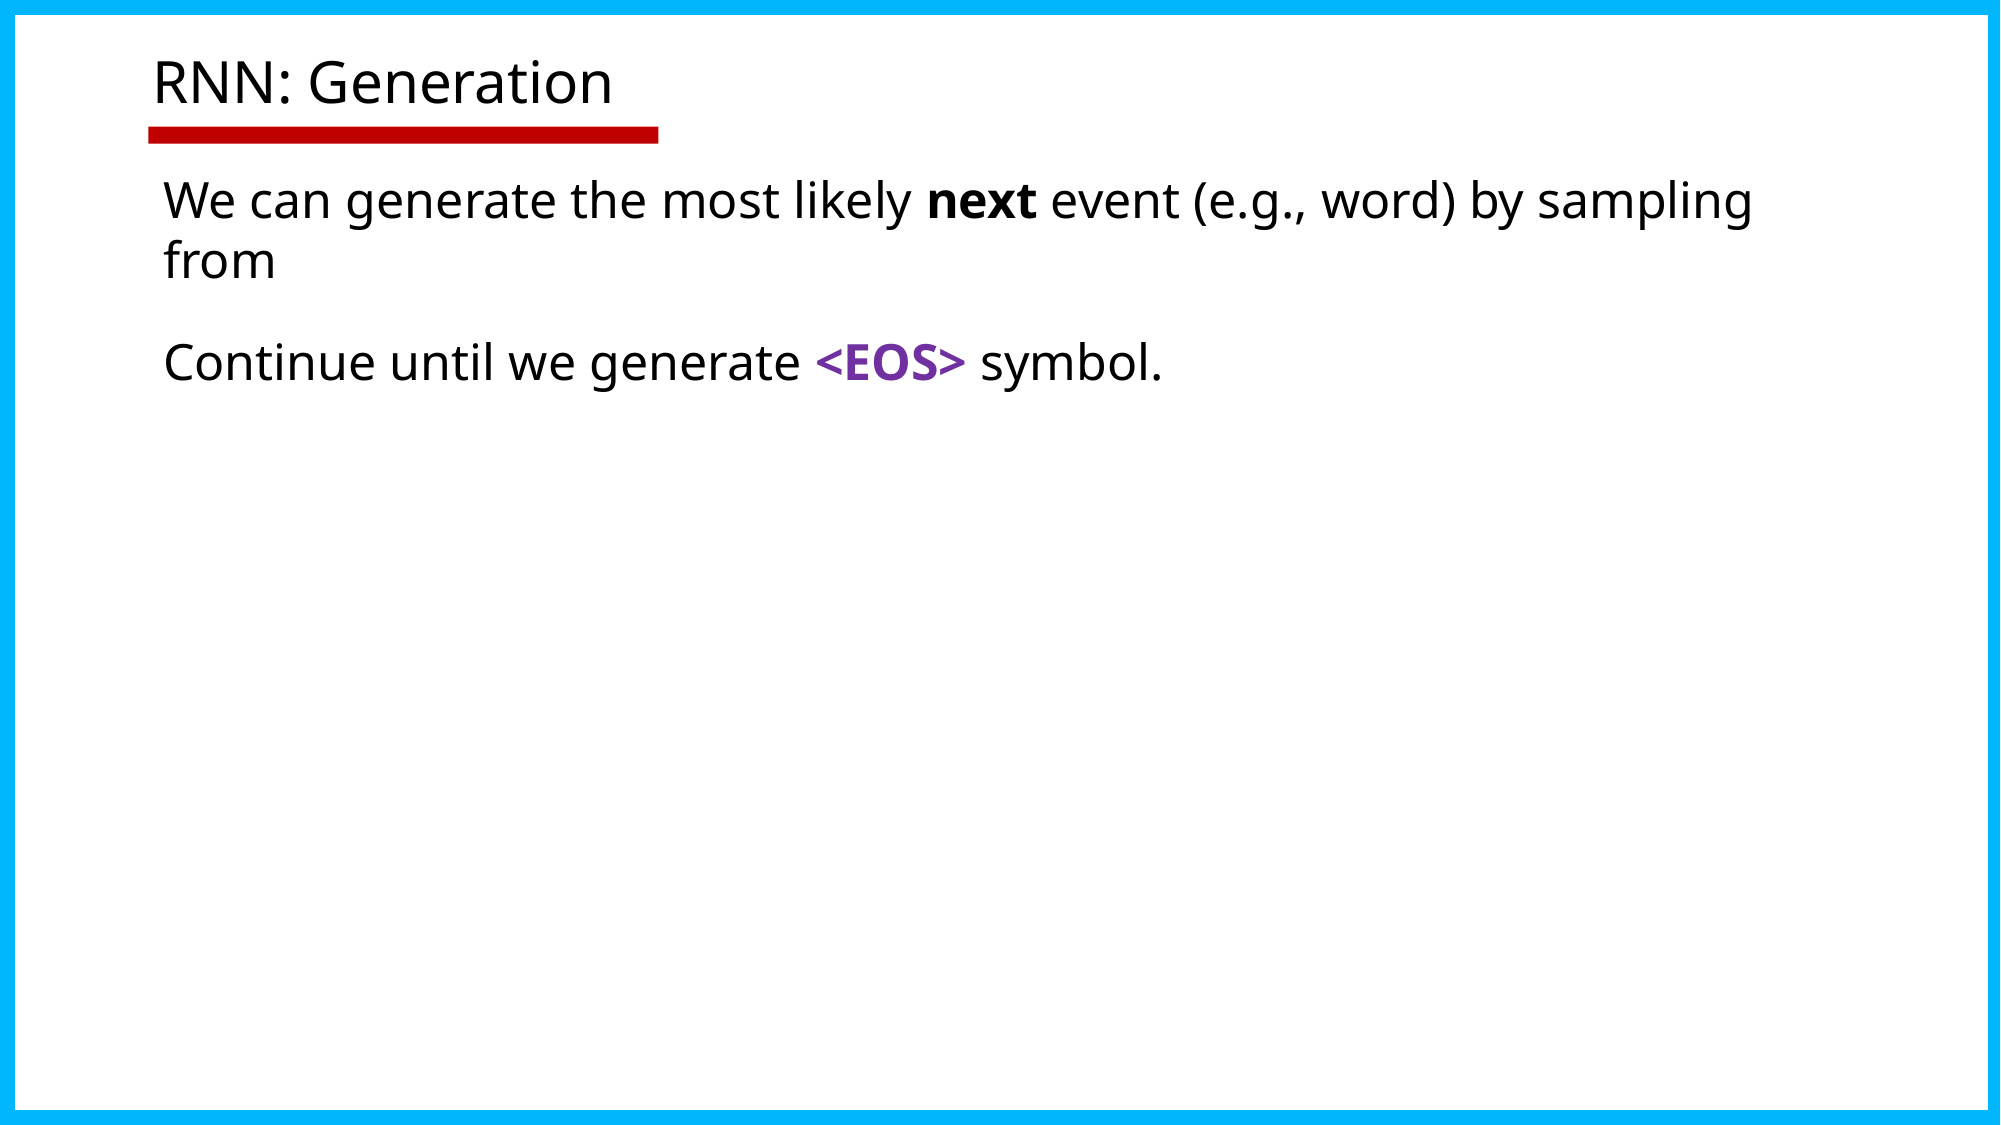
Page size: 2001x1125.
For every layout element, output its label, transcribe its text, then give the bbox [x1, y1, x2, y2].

title RNN: Generation [137, 45, 1605, 236]
text_box [147, 126, 659, 145]
text_box [408, 291, 1650, 398]
